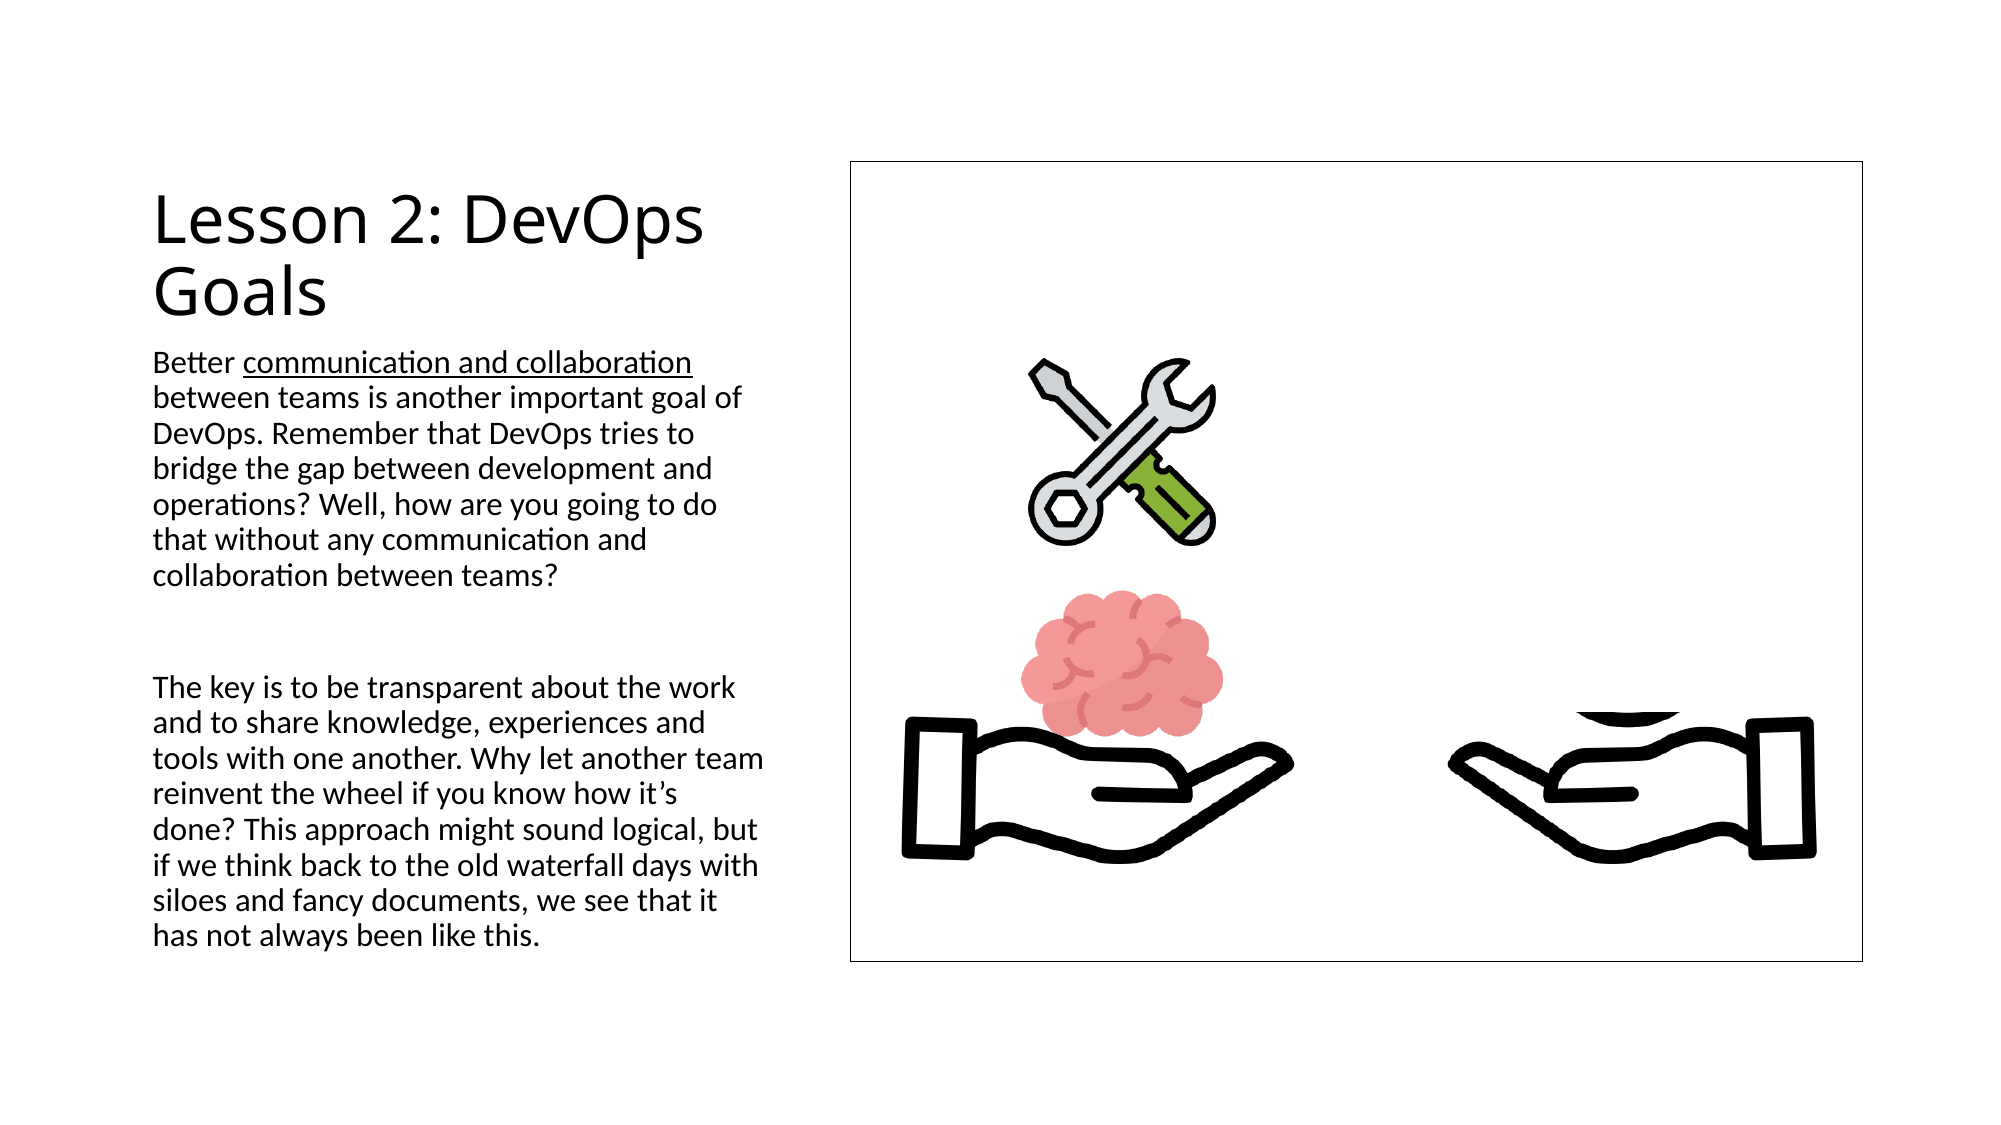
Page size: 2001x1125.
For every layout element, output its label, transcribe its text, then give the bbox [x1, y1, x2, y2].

list [850, 161, 1863, 962]
picture [1028, 358, 1216, 546]
picture [874, 552, 1320, 864]
title Lesson 2: DevOps Goals [137, 75, 783, 337]
list Better communication and collaboration between teams is another important goal of DevOps. Remember that DevOps tries to bridge the gap between development and operations? Well, how are you going to do that without any communication and collaboration between teams? The key is to be transparent about the work and to share knowledge, experiences and tools with one another. Why let another team reinvent the wheel if you know how it’s done? This approach might sound logical, but if we think back to the old waterfall days with siloes and fancy documents, we see that it has not always been like this. [137, 337, 783, 963]
picture [1423, 712, 1842, 864]
